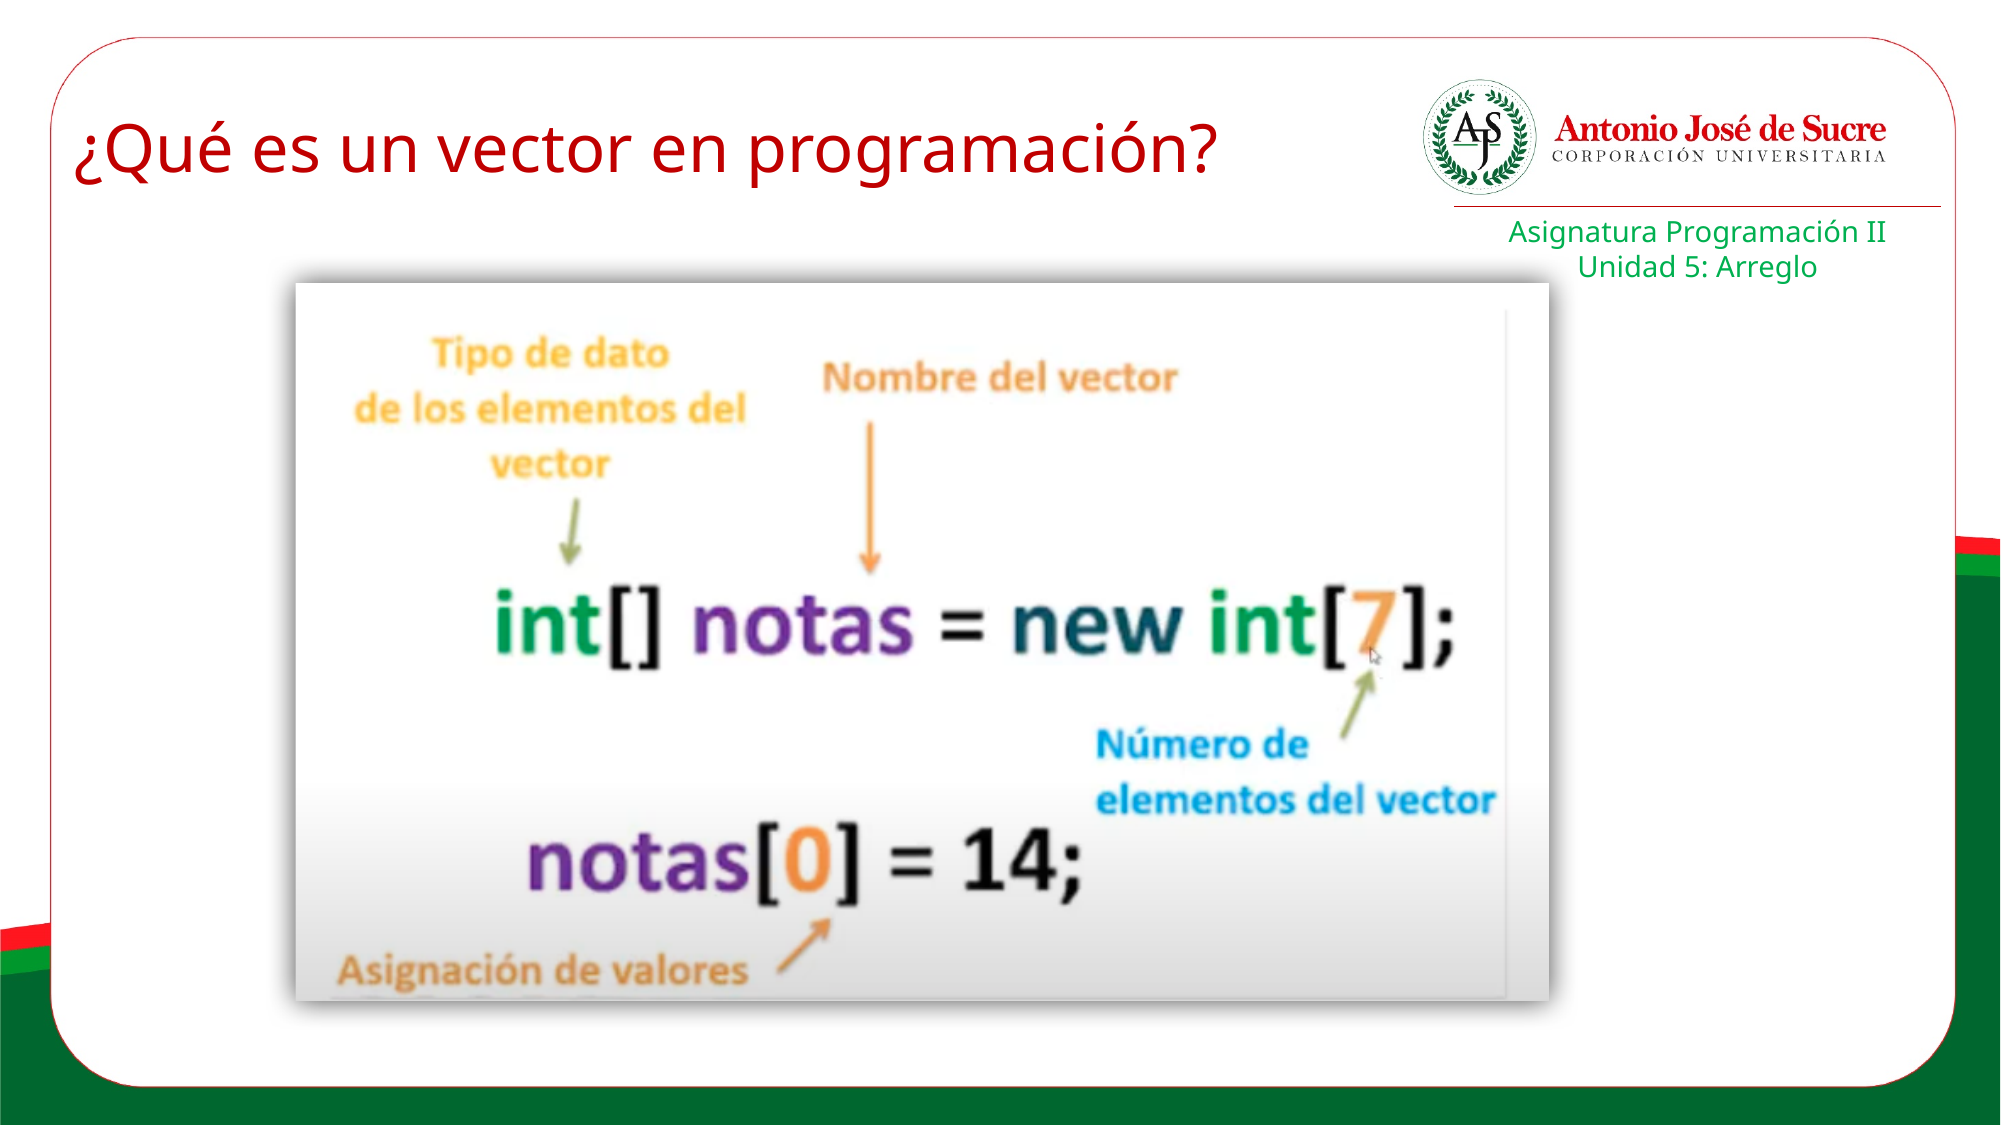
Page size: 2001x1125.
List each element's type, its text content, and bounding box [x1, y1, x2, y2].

text_box Asignatura Programación II Unidad 5: Arreglo [1383, 206, 2000, 292]
picture [0, 0, 2001, 1125]
text_box ¿Qué es un vector en programación? [59, 98, 1313, 194]
